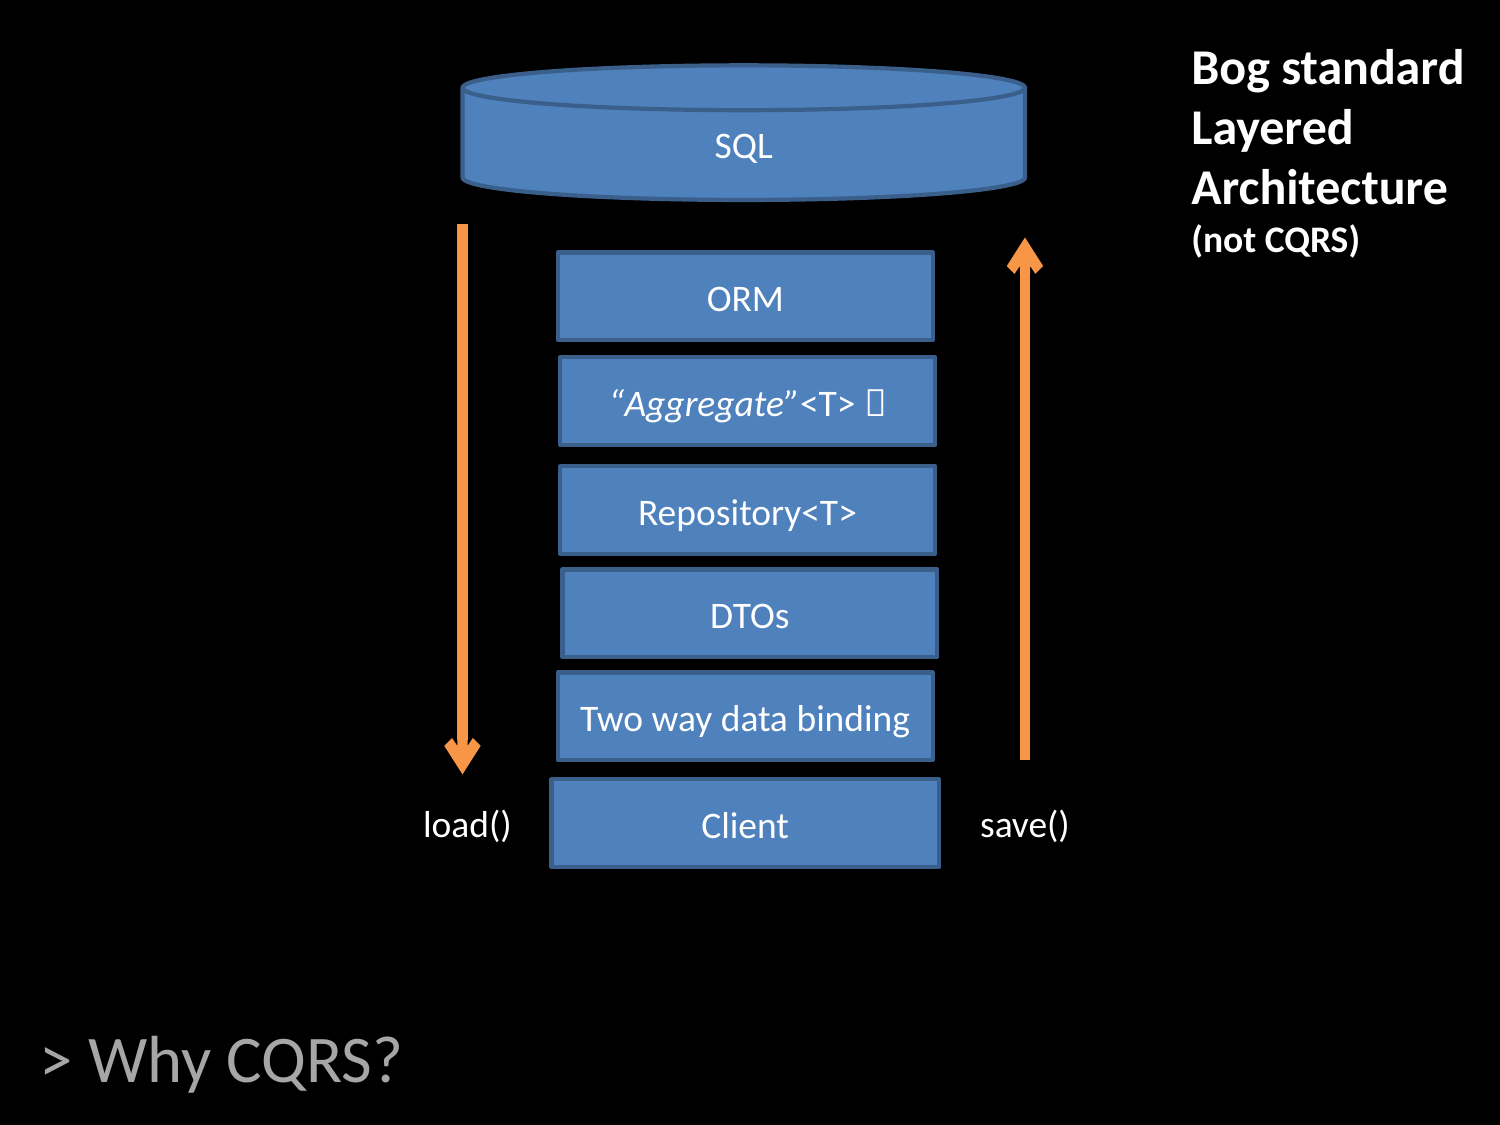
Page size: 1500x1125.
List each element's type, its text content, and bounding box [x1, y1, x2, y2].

text_box DTOs [560, 567, 939, 659]
text_box Bog standard Layered Architecture (not CQRS) [1176, 27, 1480, 268]
text_box ORM [556, 250, 935, 342]
text_box Client [549, 777, 941, 869]
text_box SQL [460, 63, 1028, 203]
text_box “Aggregate”<T>  [558, 355, 937, 447]
text_box load() [408, 792, 527, 853]
text_box Two way data binding [556, 670, 935, 762]
text_box save() [965, 792, 1085, 853]
text_box Repository<T> [558, 464, 937, 556]
title > Why CQRS? [24, 999, 1475, 1113]
